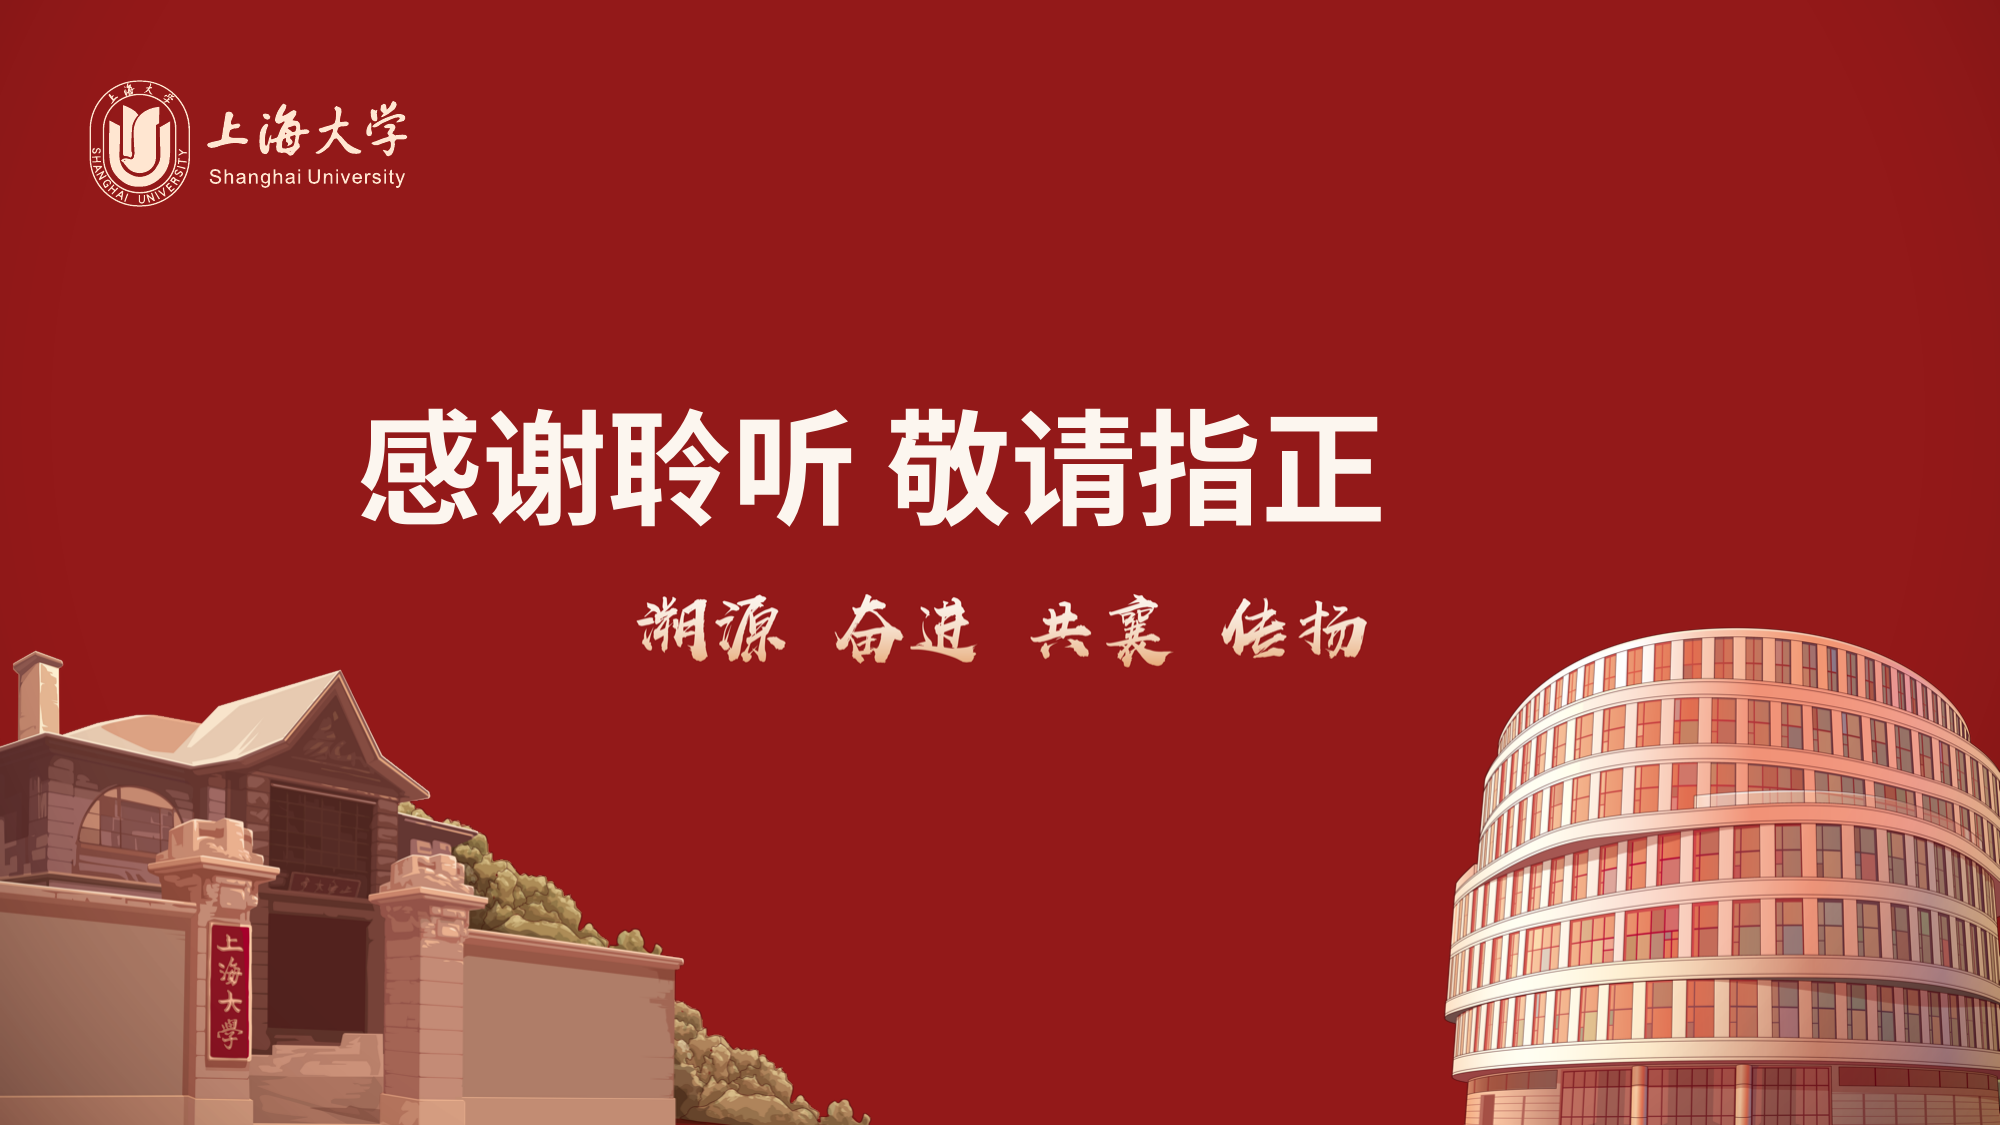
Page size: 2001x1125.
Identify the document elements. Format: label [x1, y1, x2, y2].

text_box [89, 80, 408, 207]
picture [0, 0, 2000, 1125]
